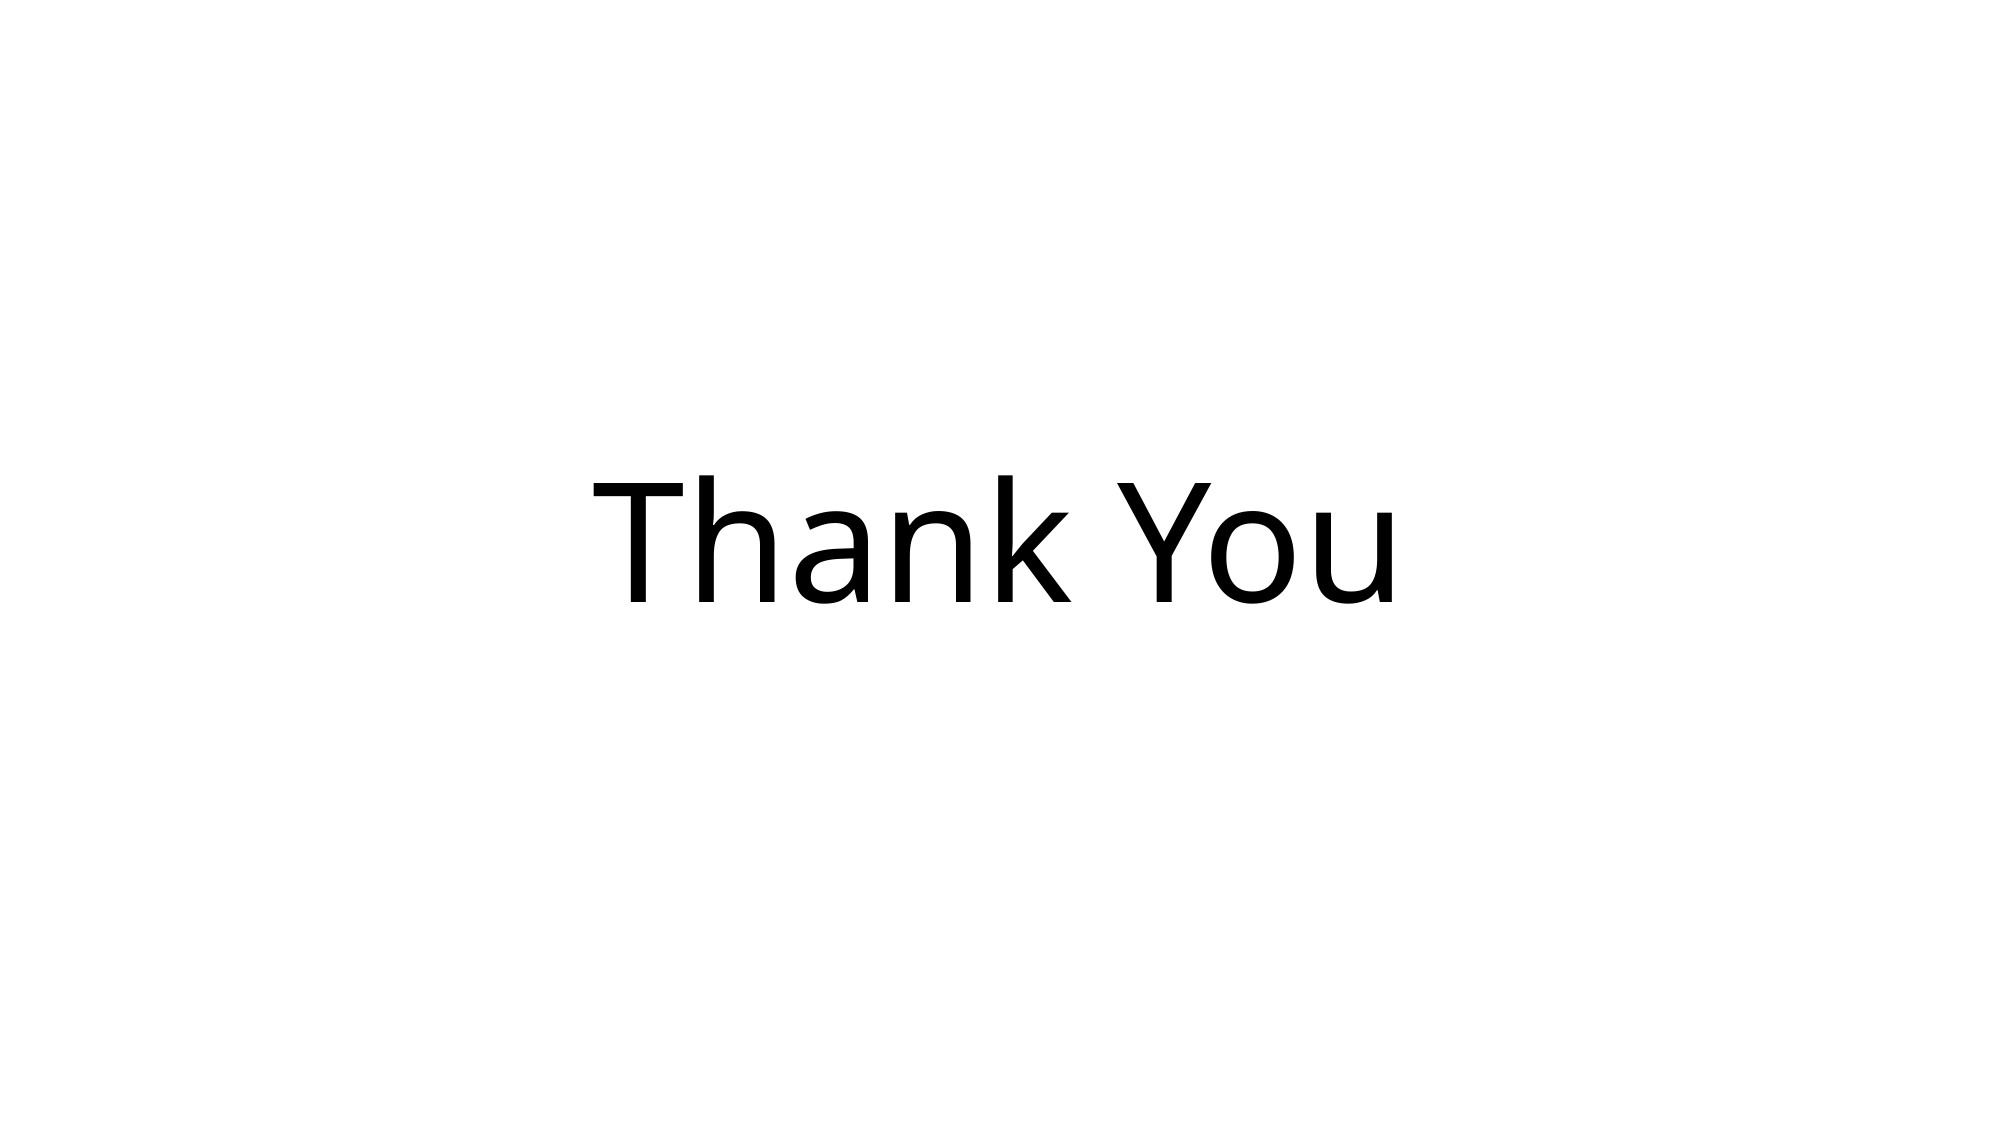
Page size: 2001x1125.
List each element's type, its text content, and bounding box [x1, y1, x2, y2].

title Thank You [137, 460, 1863, 637]
